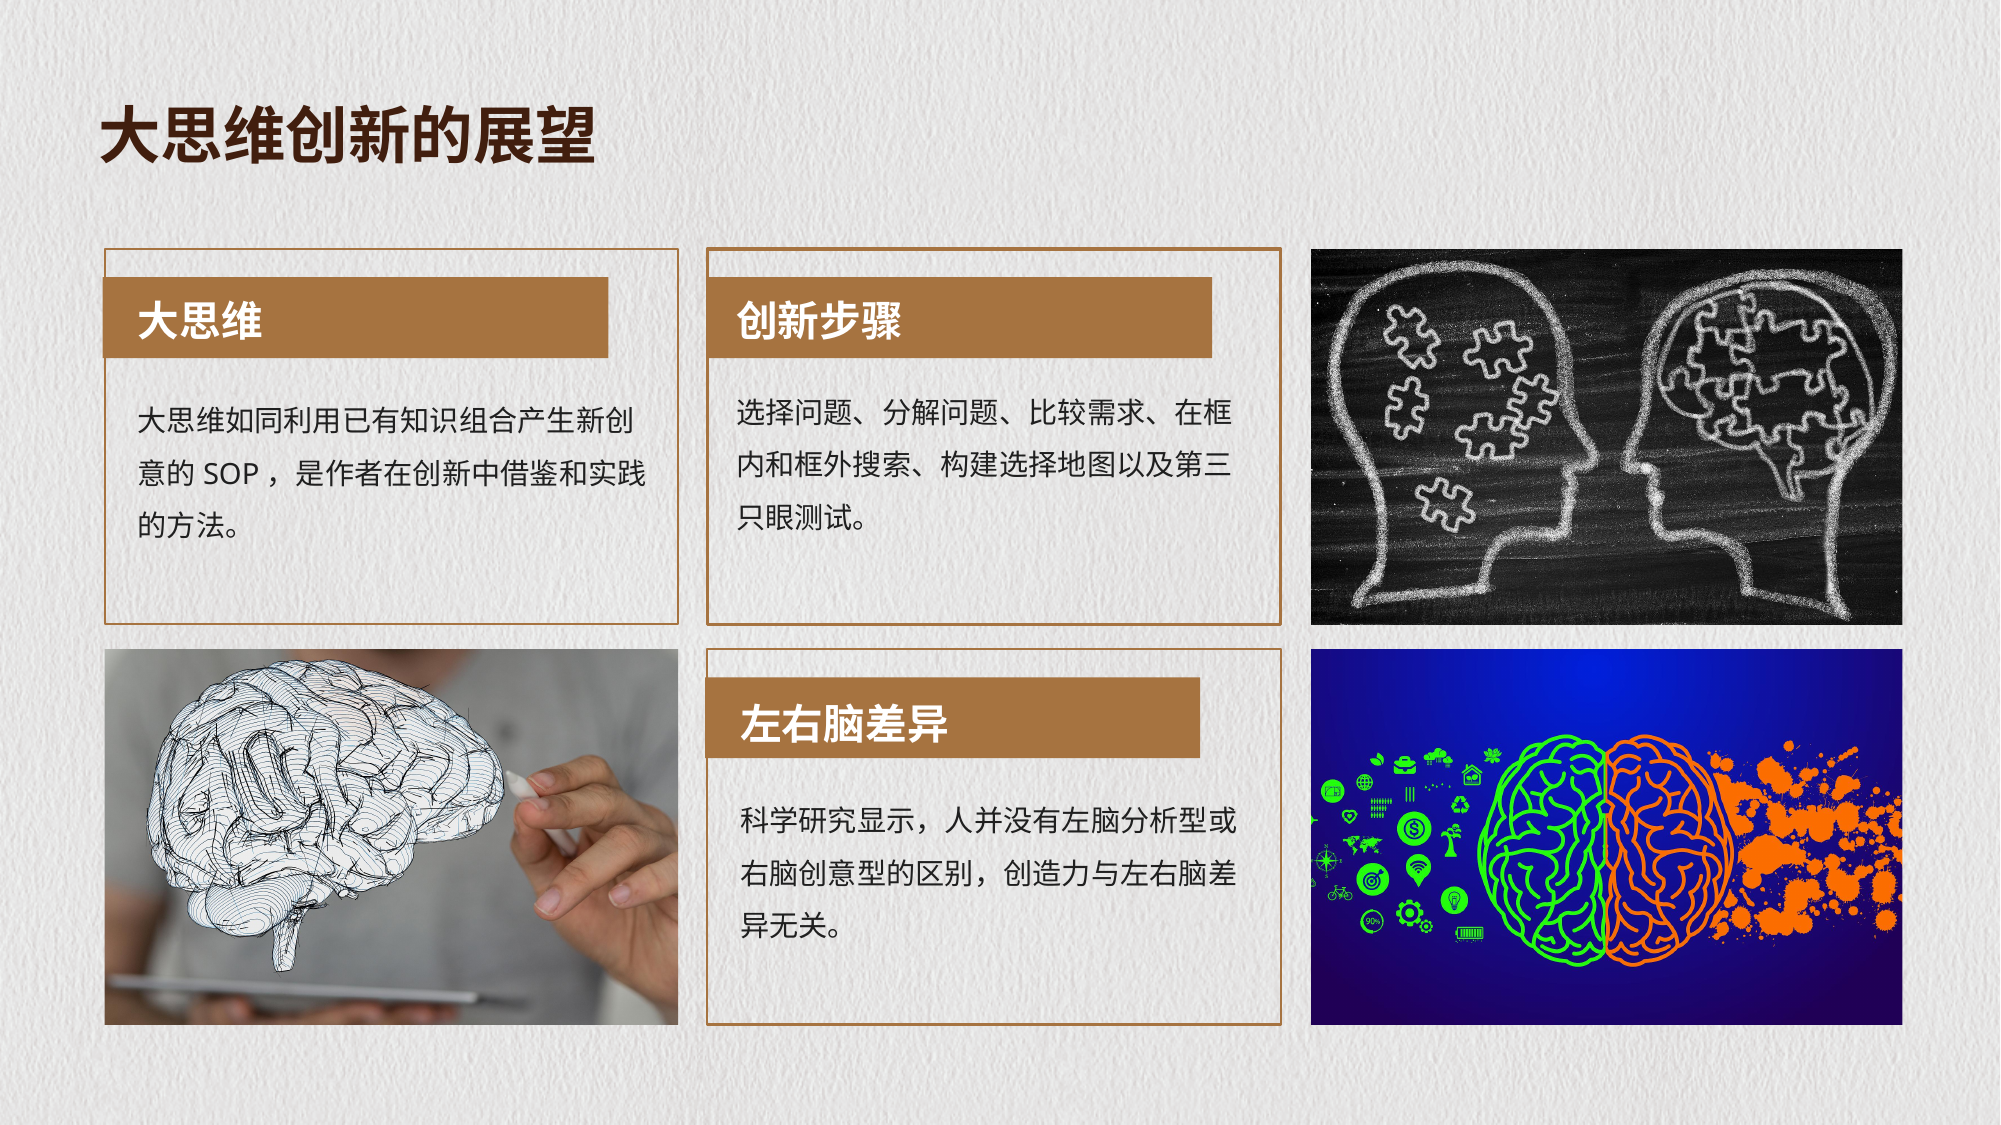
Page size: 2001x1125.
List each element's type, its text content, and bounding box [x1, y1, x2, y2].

text_box 科学研究显示，人并没有左脑分析型或右脑创意型的区别，创造力与左右脑差异无关。 [740, 785, 1256, 1008]
text_box 创新步骤 [736, 282, 1163, 348]
text_box 大思维 [137, 282, 564, 348]
text_box 大思维如同利用已有知识组合产生新创意的SOP，是作者在创新中借鉴和实践的方法。 [137, 385, 654, 606]
text_box [707, 277, 1213, 359]
text_box [707, 649, 1281, 1025]
text_box 大思维创新的展望 [78, 43, 1922, 194]
text_box [102, 277, 609, 359]
text_box 选择问题、分解问题、比较需求、在框内和框外搜索、构建选择地图以及第三只眼测试。 [736, 376, 1252, 606]
text_box [104, 248, 679, 625]
picture [0, 0, 2001, 1125]
text_box 左右脑差异 [740, 685, 1167, 751]
text_box [705, 677, 1201, 759]
text_box [707, 248, 1281, 625]
